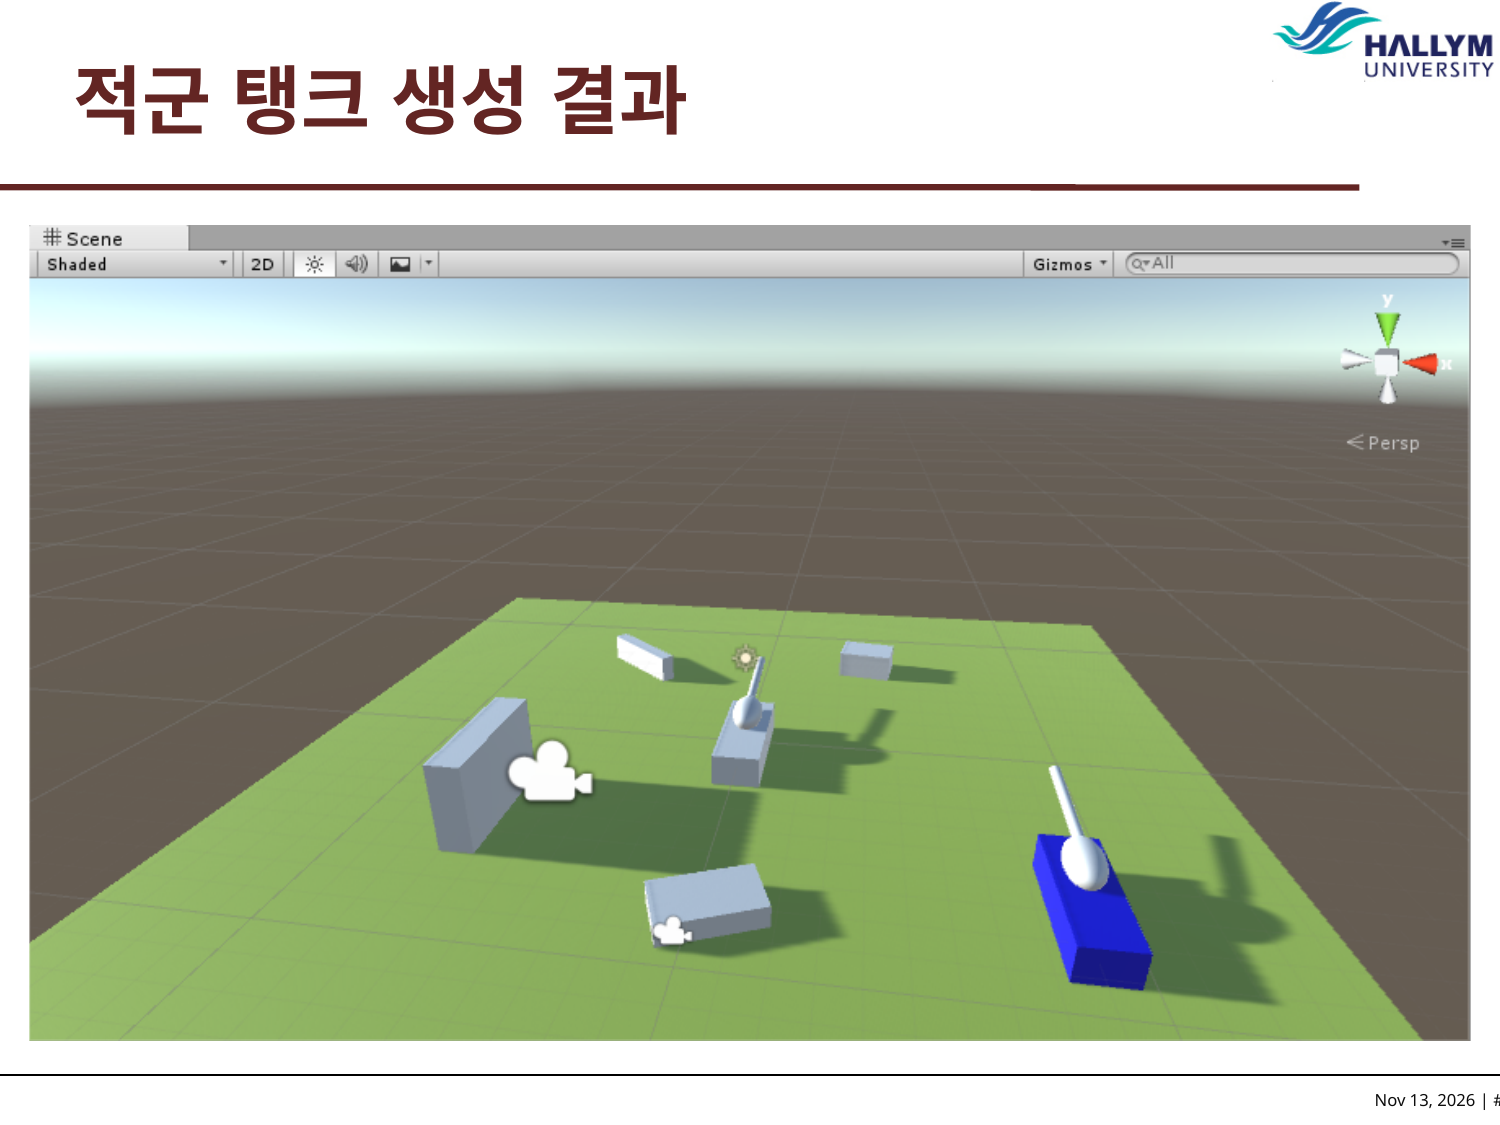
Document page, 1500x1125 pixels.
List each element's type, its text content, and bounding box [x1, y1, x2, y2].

picture [29, 224, 1471, 1041]
picture [1269, 0, 1500, 82]
title 적군 탱크 생성 결과 [44, 33, 1395, 164]
